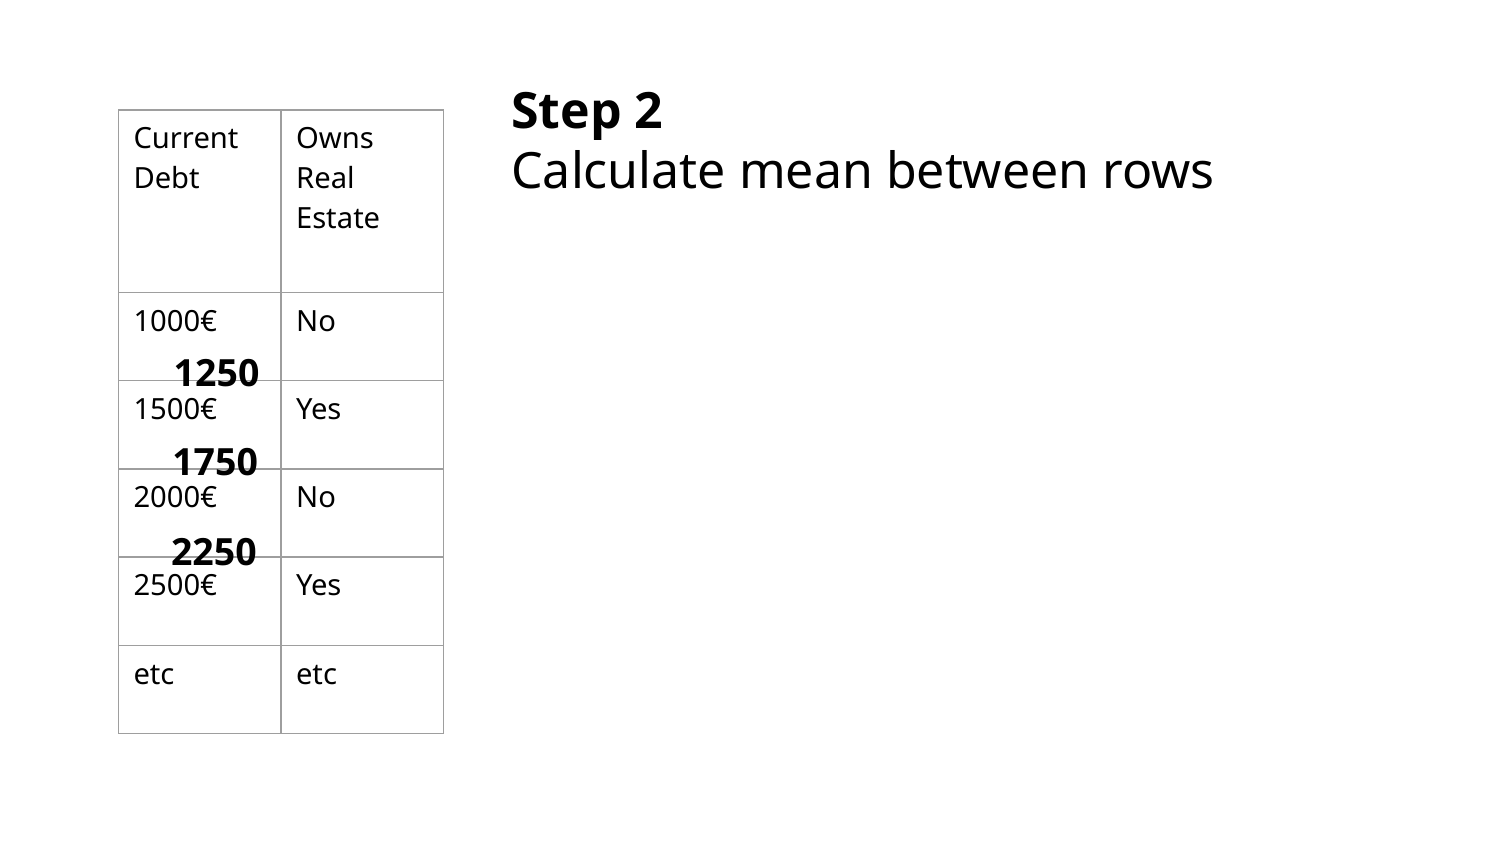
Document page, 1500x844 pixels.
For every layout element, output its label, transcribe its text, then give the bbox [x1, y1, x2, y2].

table_cell 2500€ [119, 558, 280, 645]
text_box 2250 [156, 513, 326, 552]
table_cell 1500€ [119, 381, 280, 468]
table_cell 1000€ [119, 293, 280, 380]
table_cell No [282, 470, 443, 556]
table_header Owns Real Estate [282, 111, 443, 292]
table_cell Yes [282, 558, 443, 645]
text_box 1250 [158, 333, 329, 373]
table_header Current Debt [119, 111, 280, 292]
text_box 1750 [157, 422, 327, 462]
table_cell etc [282, 646, 443, 733]
table_cell 2000€ [119, 470, 280, 556]
text_box Step 2 Calculate mean between rows [496, 63, 1452, 162]
table_cell etc [119, 646, 280, 733]
table_cell Yes [282, 381, 443, 468]
table_cell No [282, 293, 443, 380]
